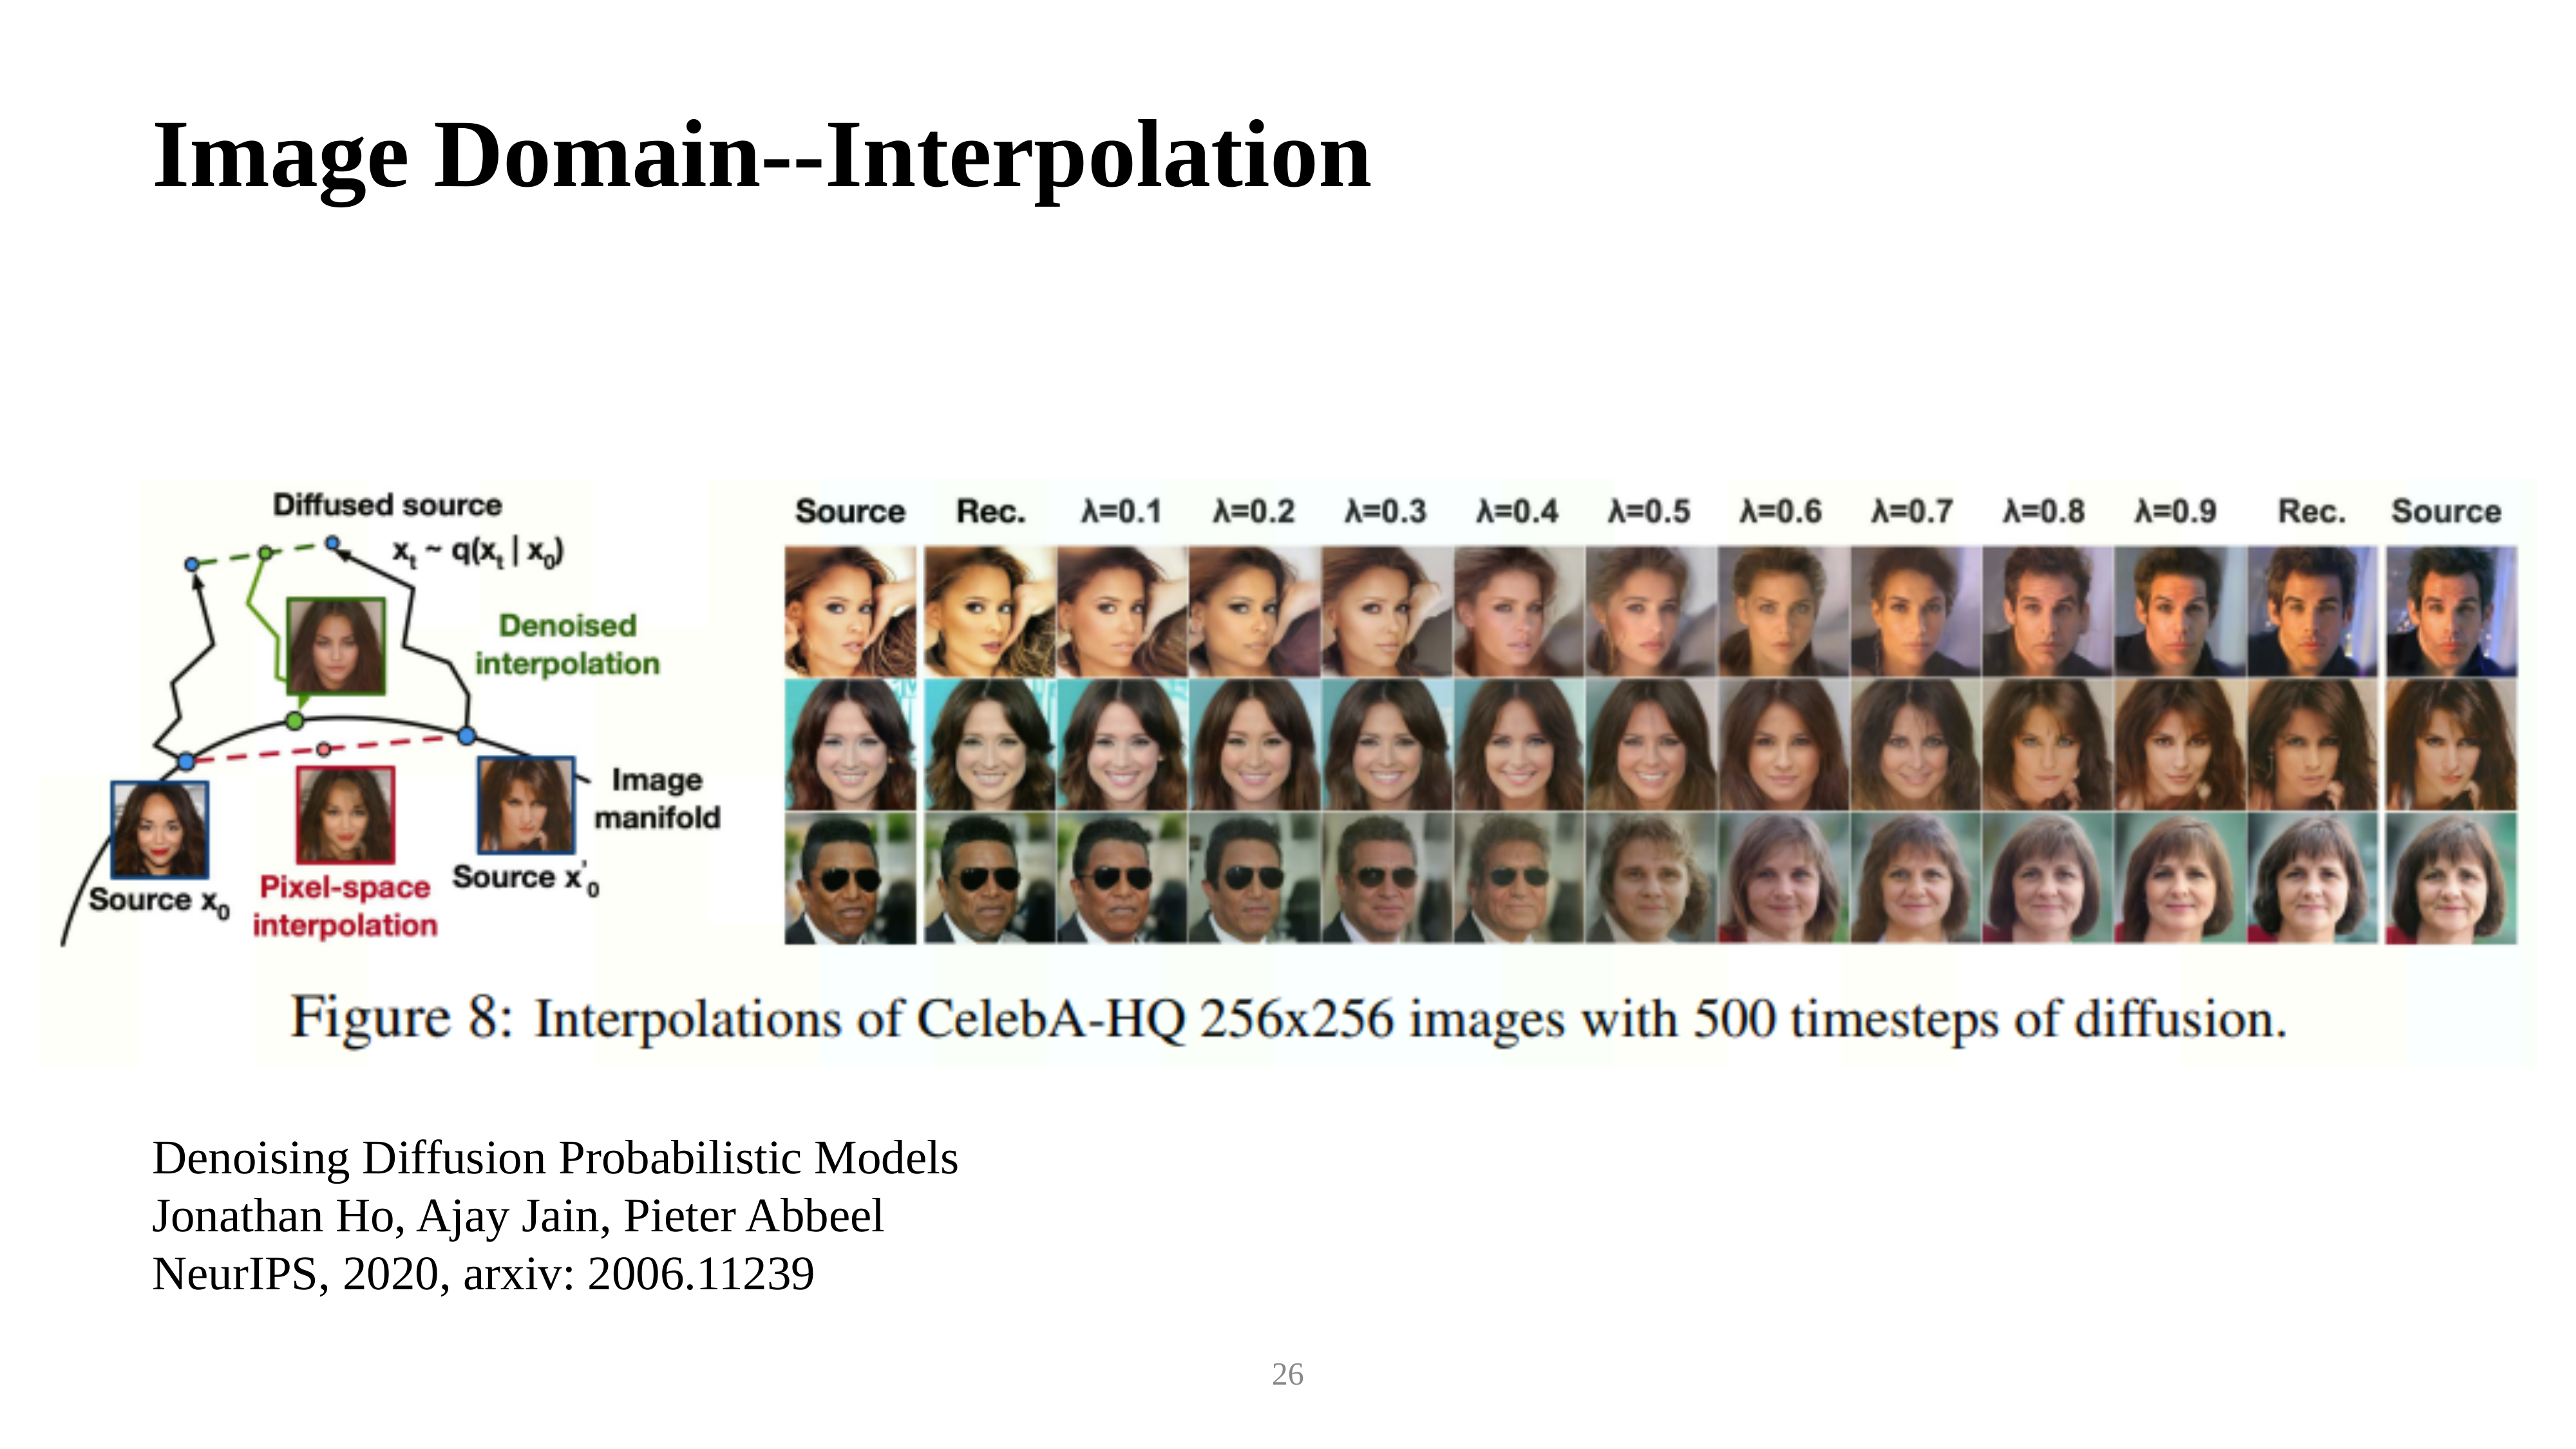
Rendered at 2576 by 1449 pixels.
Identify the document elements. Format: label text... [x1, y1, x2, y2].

text_box Image Domain--Interpolation [142, 78, 2345, 232]
text_box Denoising Diffusion Probabilistic Models Jonathan Ho, Ajay Jain, Pieter Abbeel NeurIPS, 2020, arxiv: 2006.11239 [142, 1115, 2345, 1309]
slide_number 25 [1258, 1342, 1318, 1402]
picture [39, 478, 2537, 1067]
